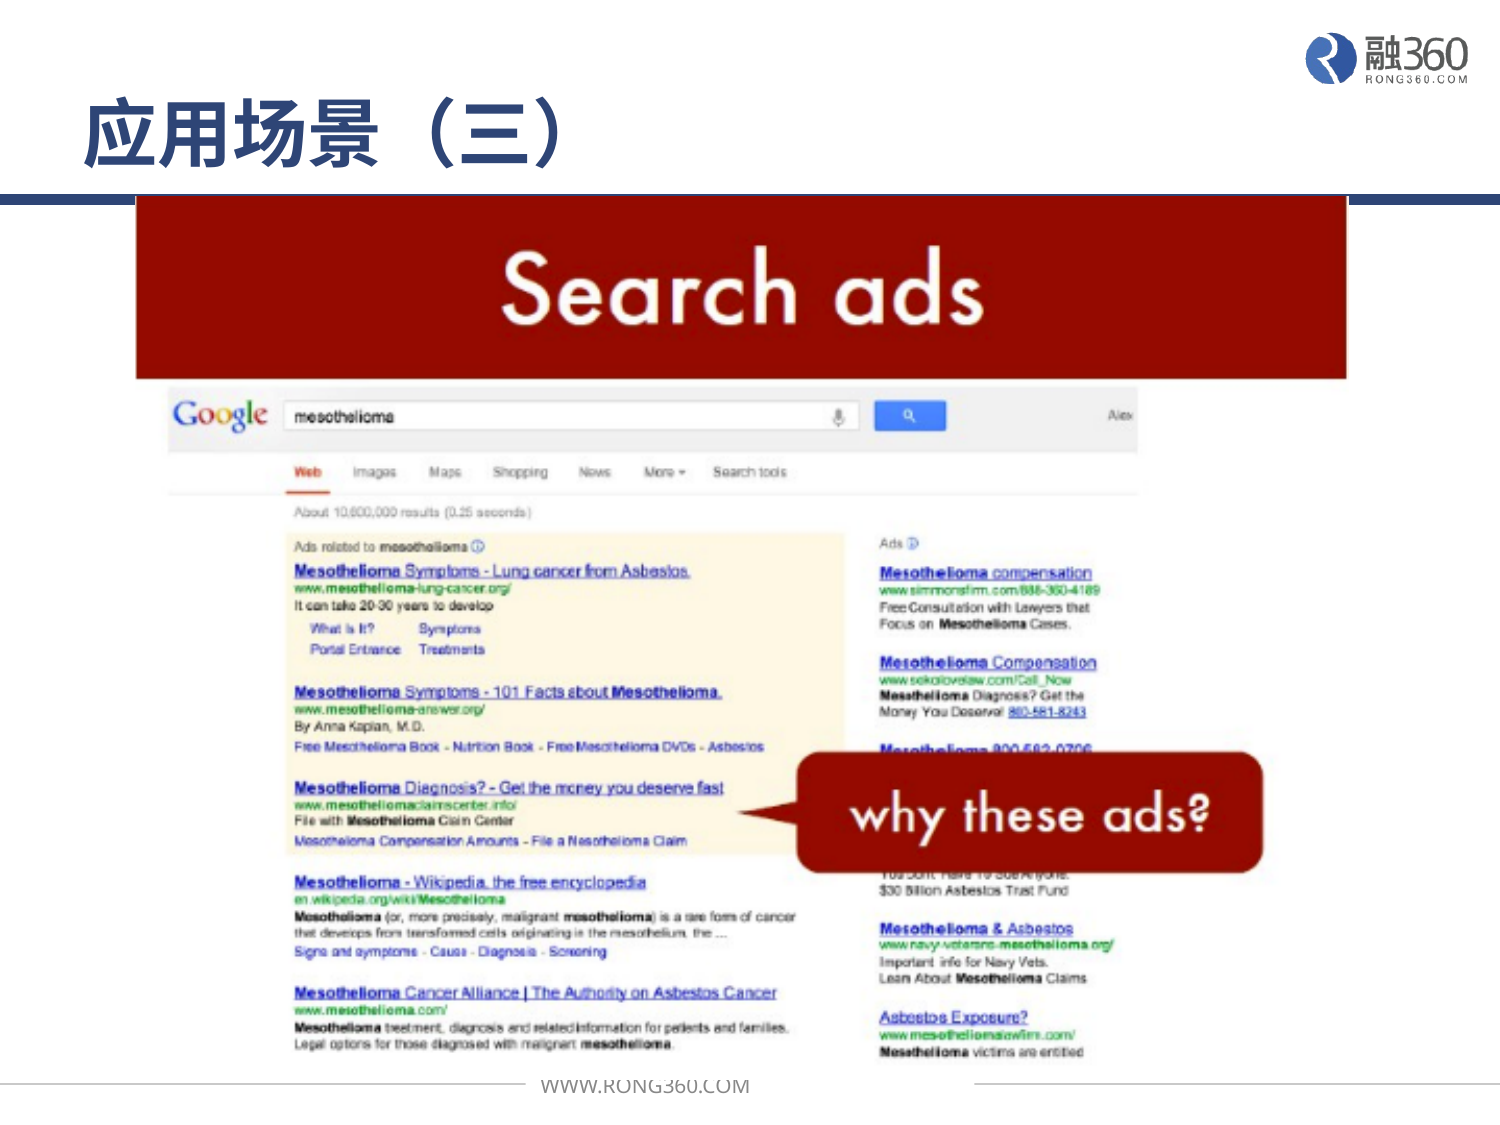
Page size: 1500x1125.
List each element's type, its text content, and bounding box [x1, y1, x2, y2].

picture [1305, 32, 1468, 77]
picture [135, 195, 1349, 1080]
title 应用场景（三） [0, 77, 1500, 185]
